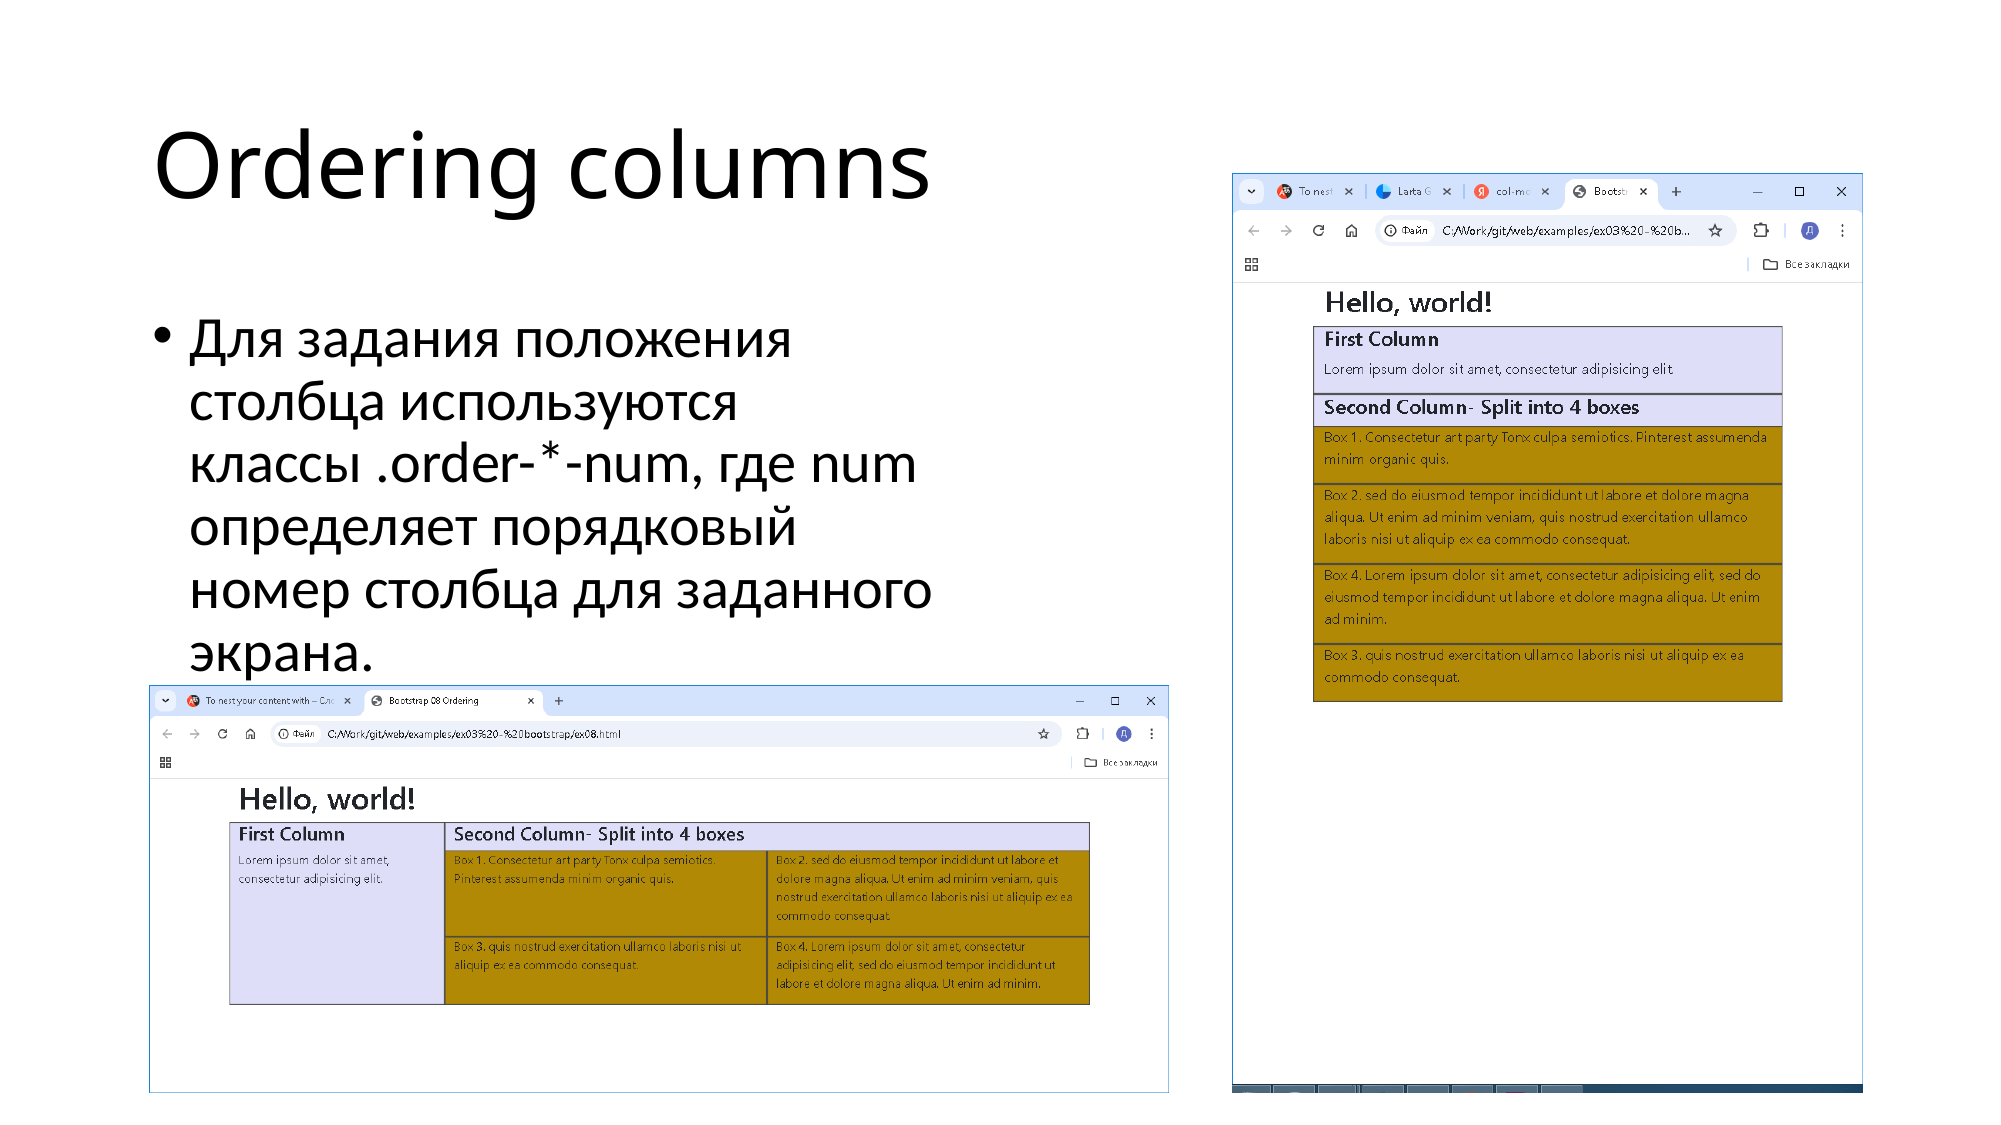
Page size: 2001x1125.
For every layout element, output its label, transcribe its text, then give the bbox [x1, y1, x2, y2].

title Ordering columns [137, 59, 1863, 278]
picture [149, 685, 1169, 1094]
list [1232, 173, 1863, 1093]
list Для задания положения столбца используются классы .order-*-num, где num определяет порядковый номер столбца для заданного экрана. [137, 299, 988, 1014]
